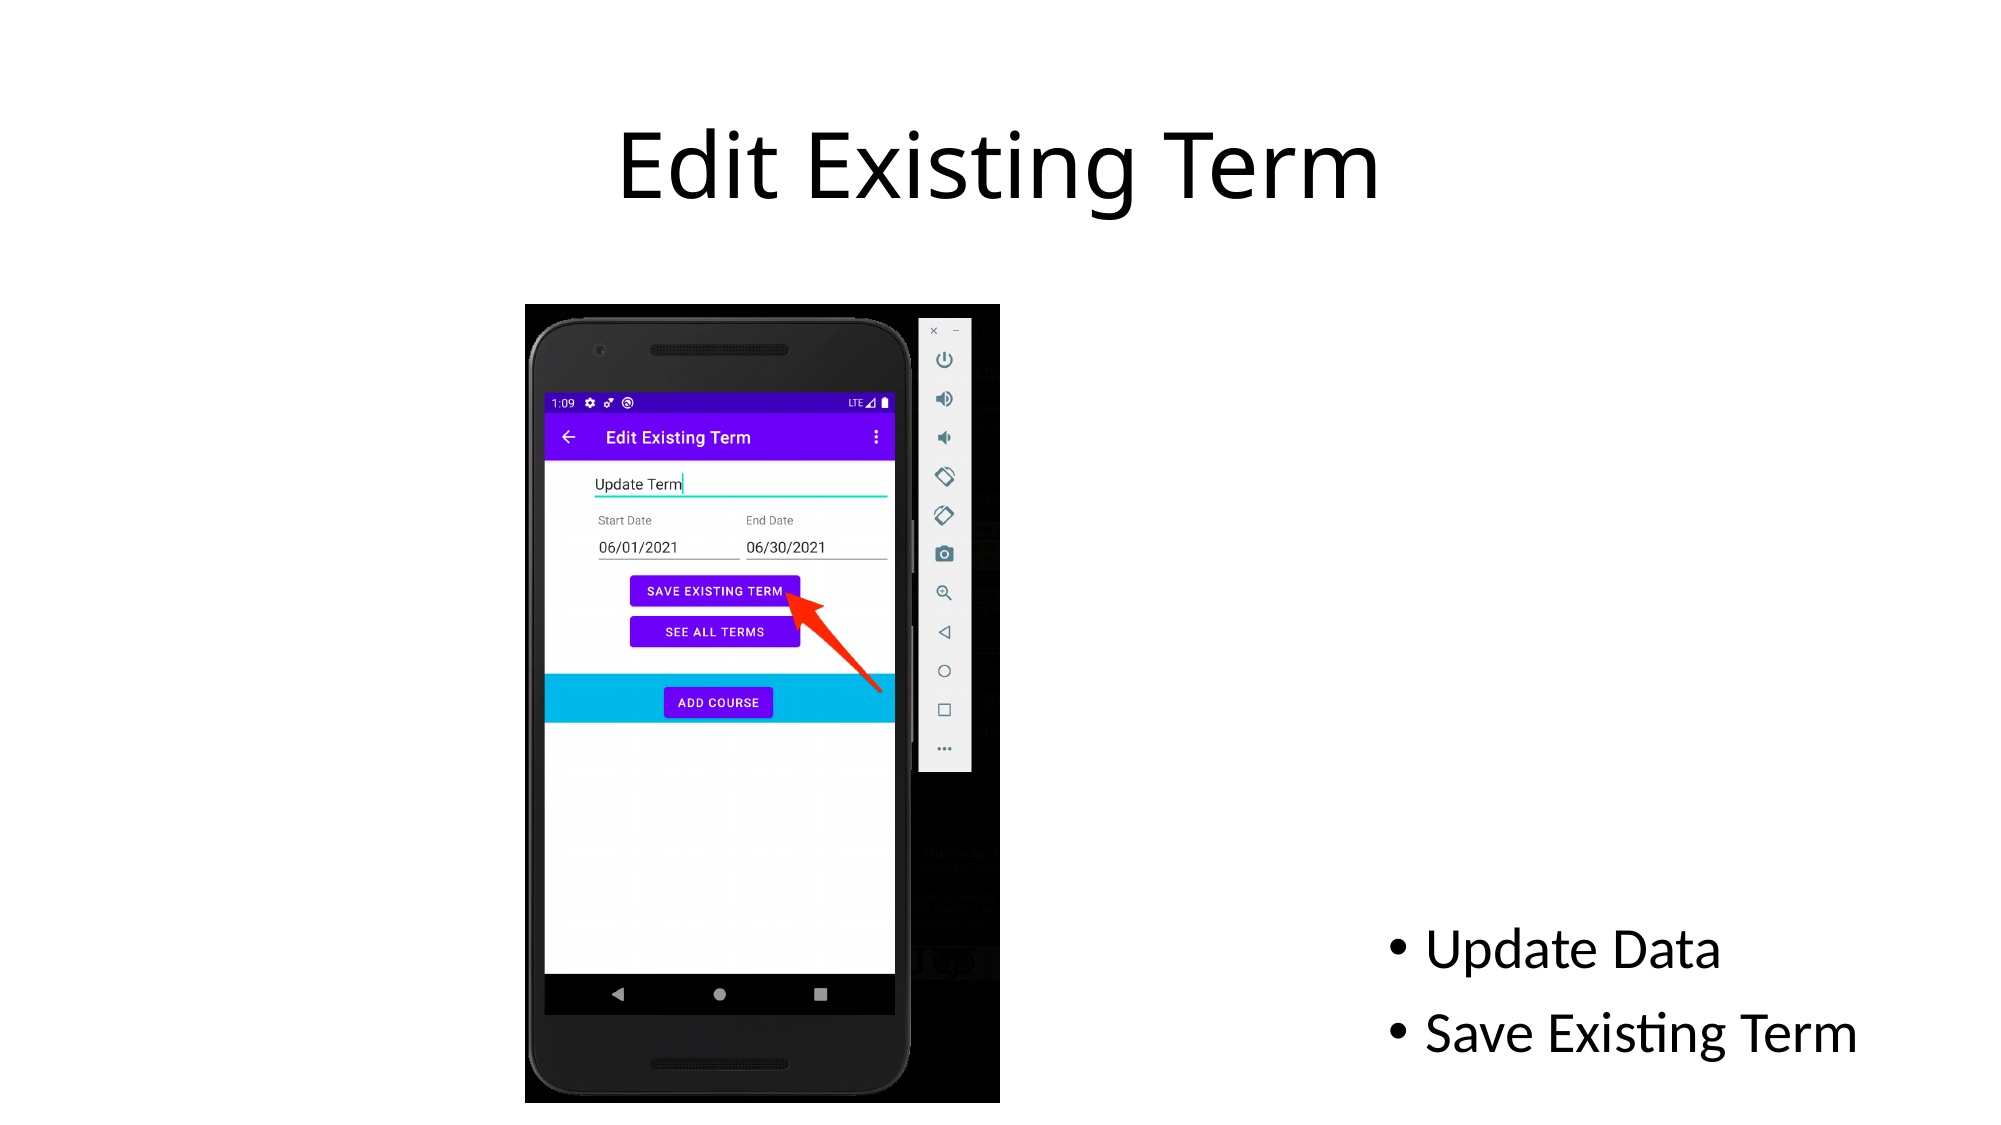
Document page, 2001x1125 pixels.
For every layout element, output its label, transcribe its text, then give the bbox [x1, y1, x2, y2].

picture [525, 303, 1000, 1103]
list Update Data Save Existing Term [1373, 910, 1972, 1085]
title Edit Existing Term [137, 59, 1863, 278]
